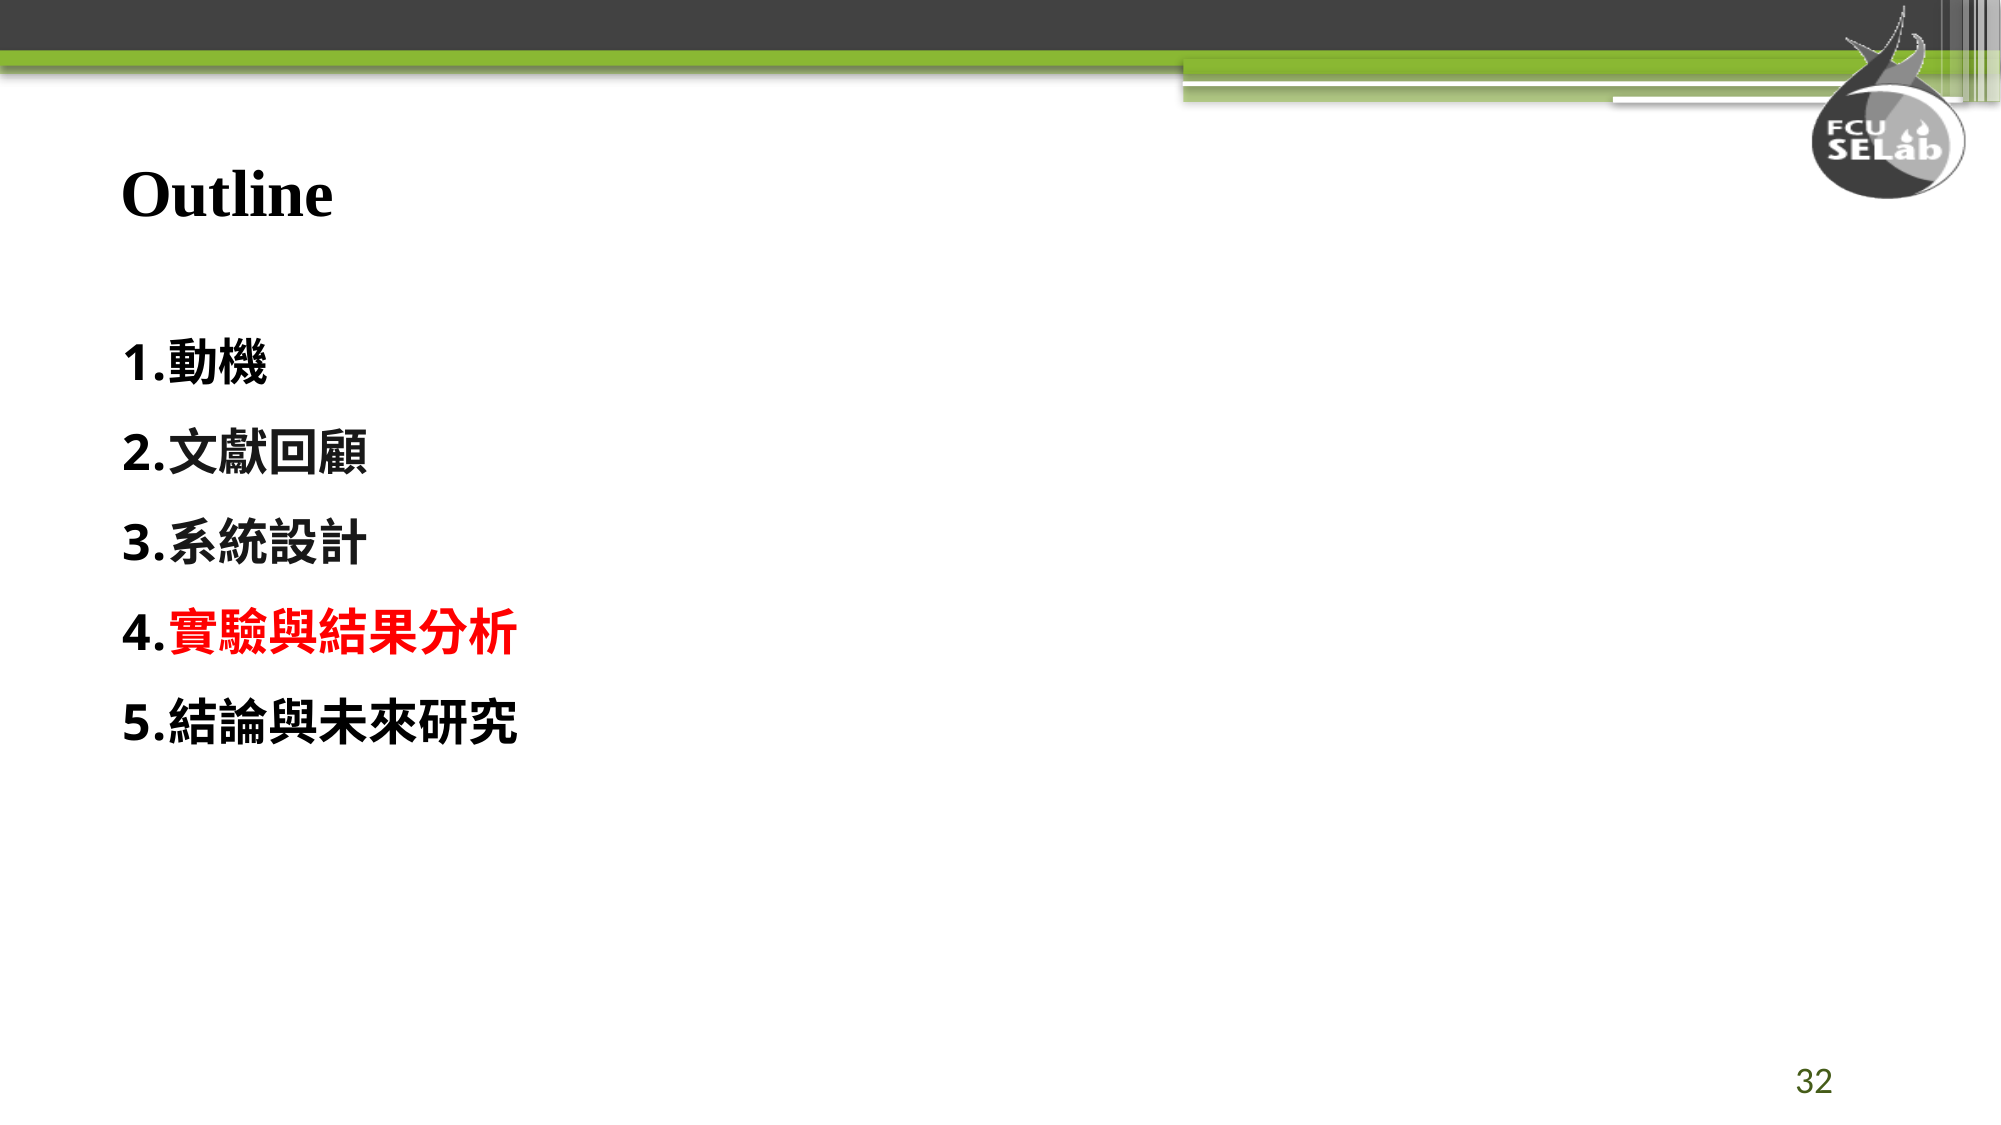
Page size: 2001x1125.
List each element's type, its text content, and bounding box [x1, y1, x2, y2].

slide_number 32 [1780, 1048, 1974, 1109]
list 動機 文獻回顧 系統設計 實驗與結果分析 結論與未來研究 [102, 290, 1903, 1083]
title Outline [0, 101, 1900, 277]
picture [1780, 2, 2000, 203]
